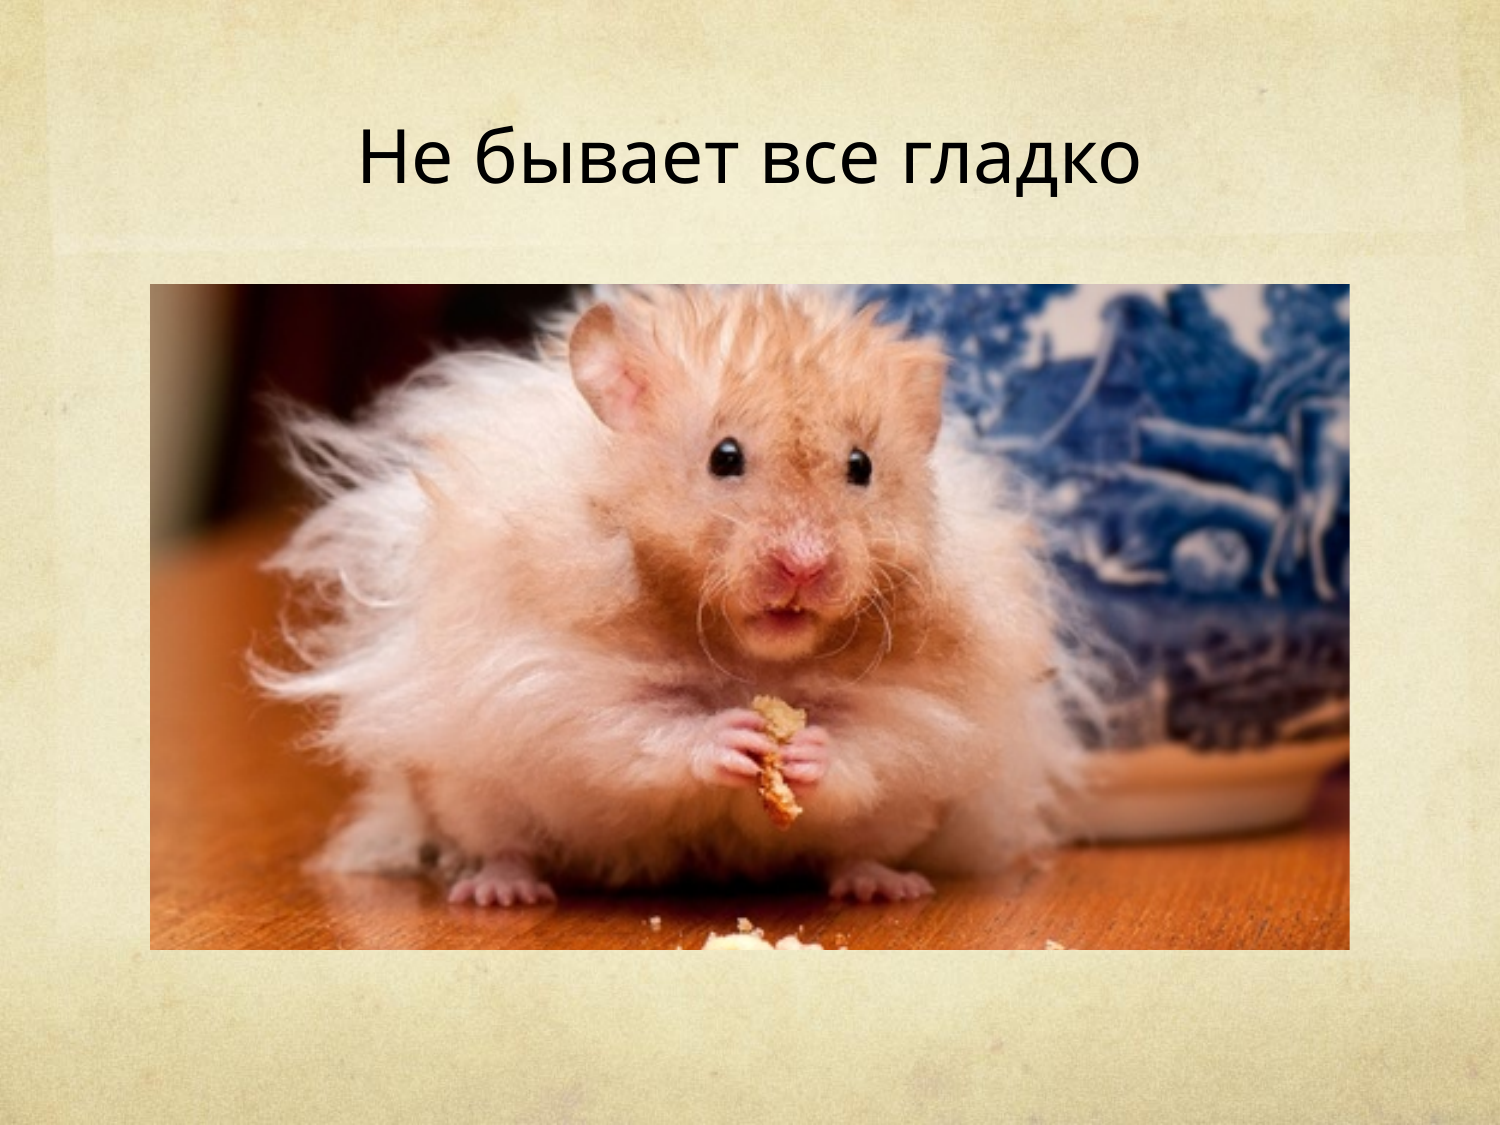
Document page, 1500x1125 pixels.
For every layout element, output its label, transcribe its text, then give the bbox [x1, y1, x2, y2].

title Не бывает все гладко [150, 82, 1350, 225]
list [149, 284, 1351, 951]
picture [0, 0, 1500, 1125]
